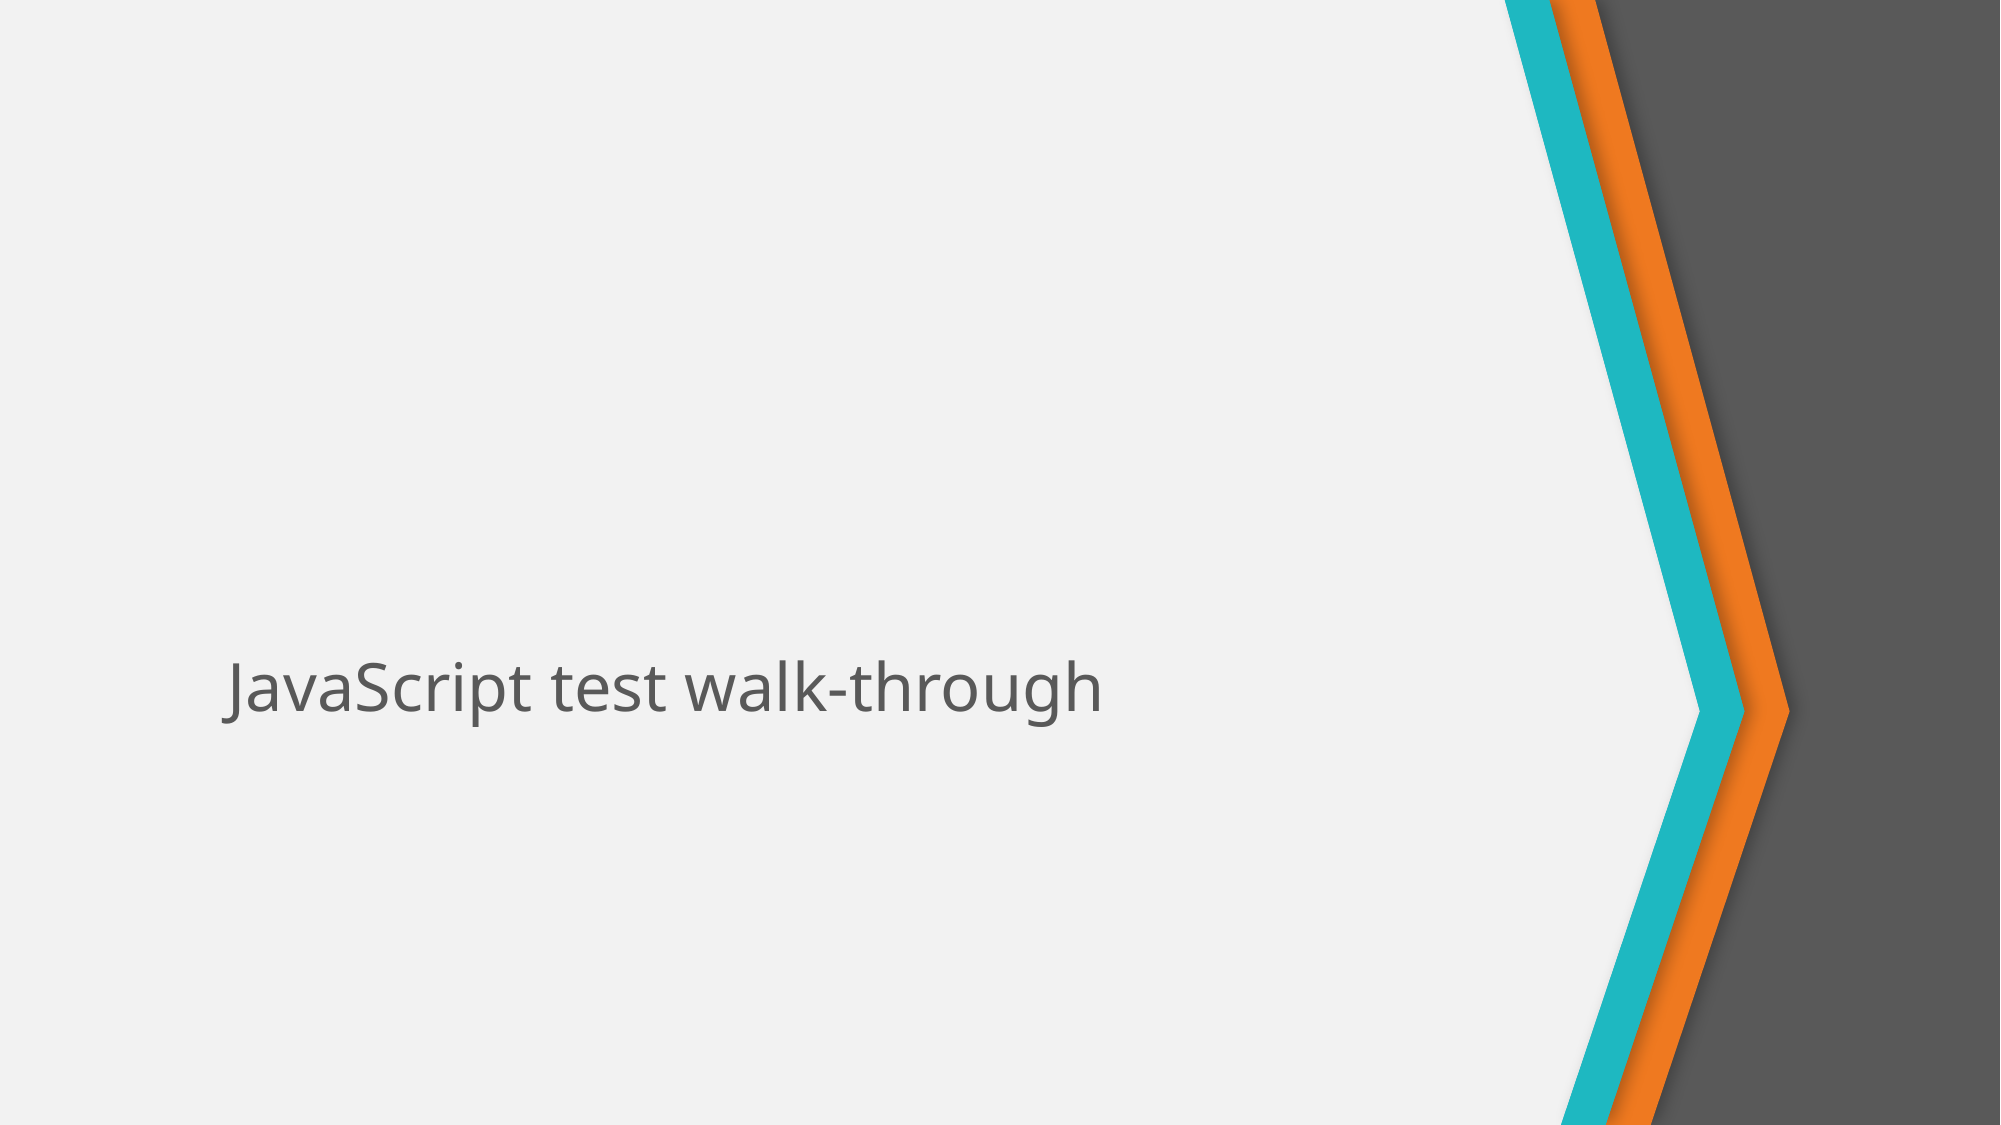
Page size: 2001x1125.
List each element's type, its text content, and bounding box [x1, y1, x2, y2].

title JavaScript test walk-through [212, 478, 1533, 734]
